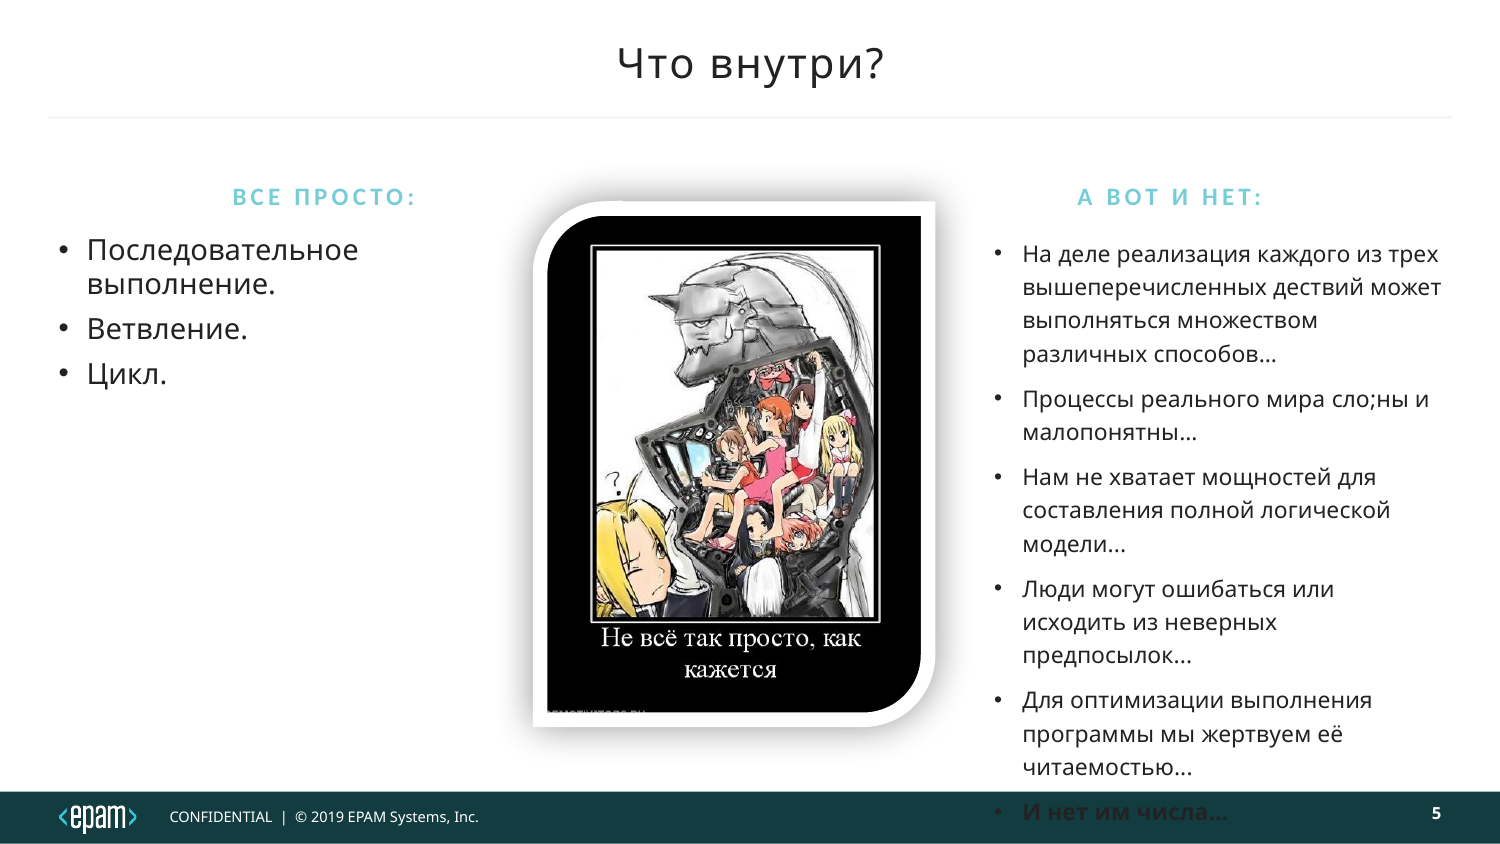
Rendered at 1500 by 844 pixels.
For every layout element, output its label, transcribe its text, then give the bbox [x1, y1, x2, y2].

list На деле реализация каждого из трех вышеперечисленных дествий может выполняться множеством различных способов… Процессы реального мира cло;ны и малопонятны… Нам не хватает мощностей для составления полной логической модели... Люди могут ошибаться или исходить из неверных предпосылок... Для оптимизации выполнения программы мы жертвуем её читаемостью... И нет им числа... [994, 234, 1443, 735]
title Что внутри? [59, 37, 1442, 87]
list А вот и нет: [930, 177, 1443, 234]
picture [540, 208, 929, 720]
list Последовательное выполнение. Ветвление. Цикл. [58, 234, 507, 735]
list Все просто: [58, 177, 585, 234]
slide_number 5 [1216, 791, 1442, 844]
